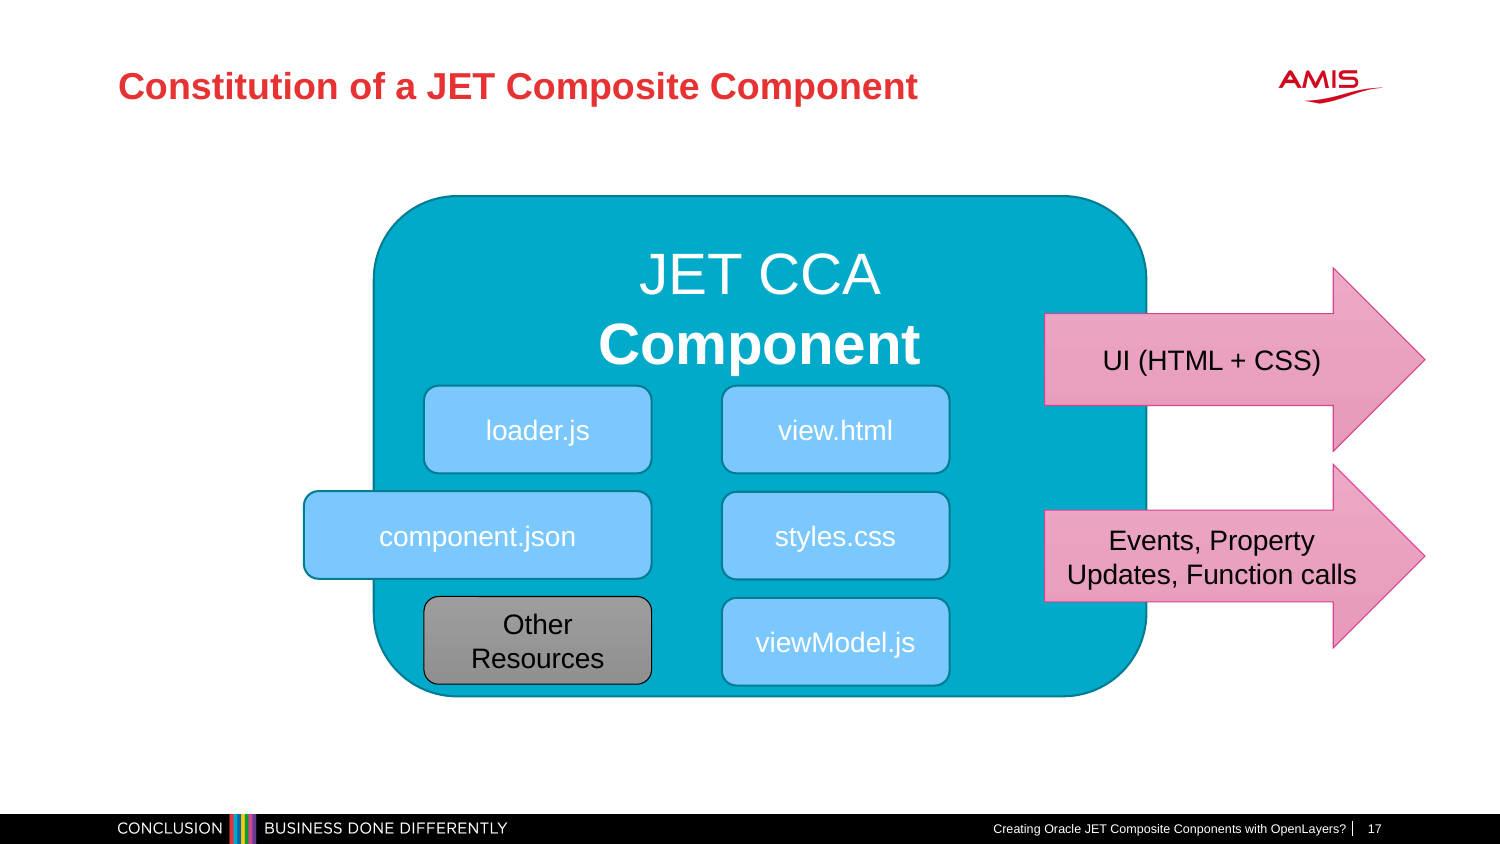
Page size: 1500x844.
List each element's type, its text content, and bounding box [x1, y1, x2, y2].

slide_number 17 [1358, 820, 1382, 839]
title Constitution of a JET Composite Component [118, 47, 1205, 130]
text_box loader.js [422, 384, 653, 475]
text_box viewModel.js [720, 596, 951, 687]
text_box JET CCA Component [372, 195, 1148, 698]
text_box UI (HTML + CSS) [1044, 266, 1426, 453]
picture [1205, 58, 1388, 106]
text_box view.html [720, 384, 951, 475]
picture [0, 814, 236, 844]
text_box Events, Property Updates, Function calls [1044, 463, 1426, 650]
picture [239, 814, 1500, 844]
text_box styles.css [720, 490, 951, 581]
footer Creating Oracle JET Composite Conponents with OpenLayers? [814, 820, 1347, 839]
text_box Other Resources [423, 595, 653, 685]
text_box component.json [302, 490, 653, 580]
